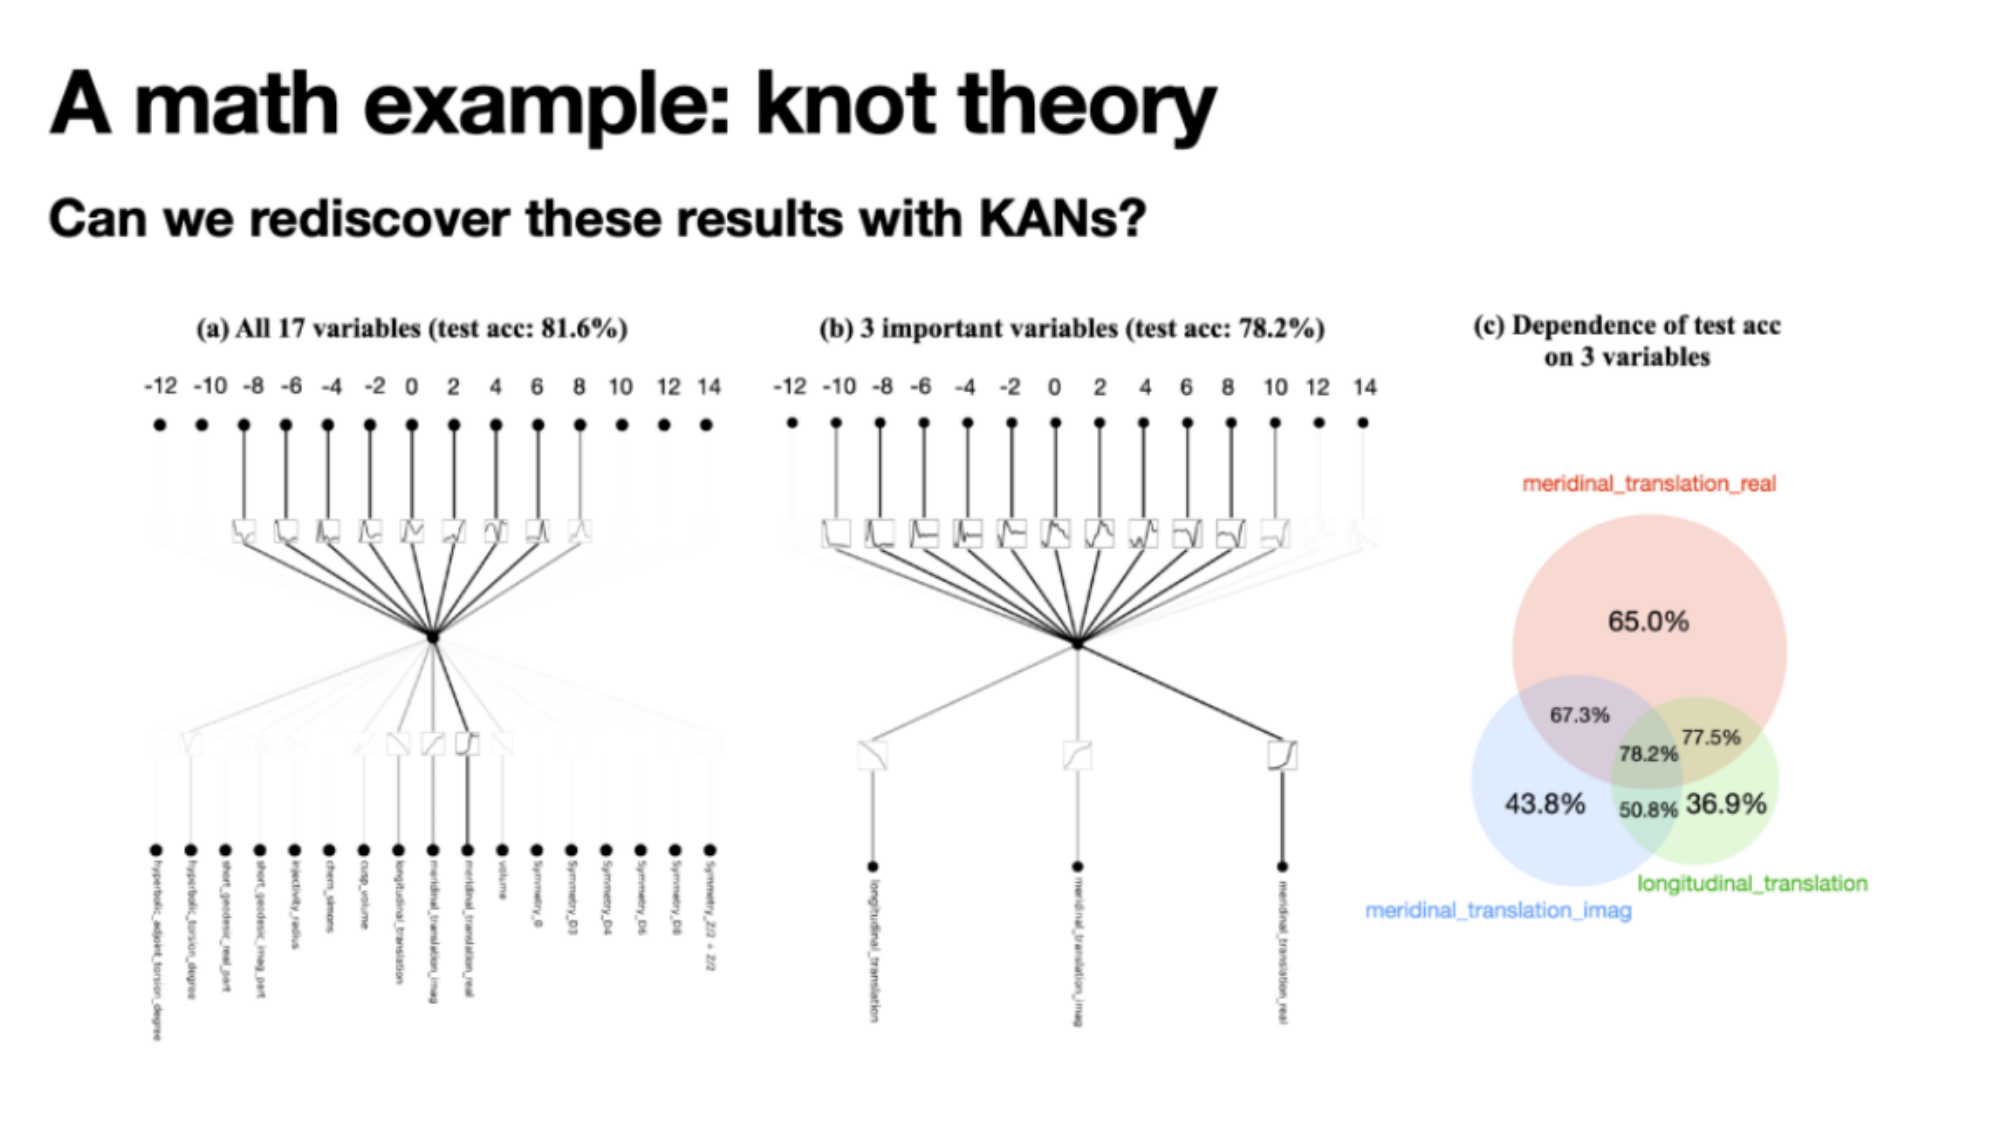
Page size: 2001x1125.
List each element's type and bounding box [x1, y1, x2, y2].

list [0, 0, 2000, 1125]
